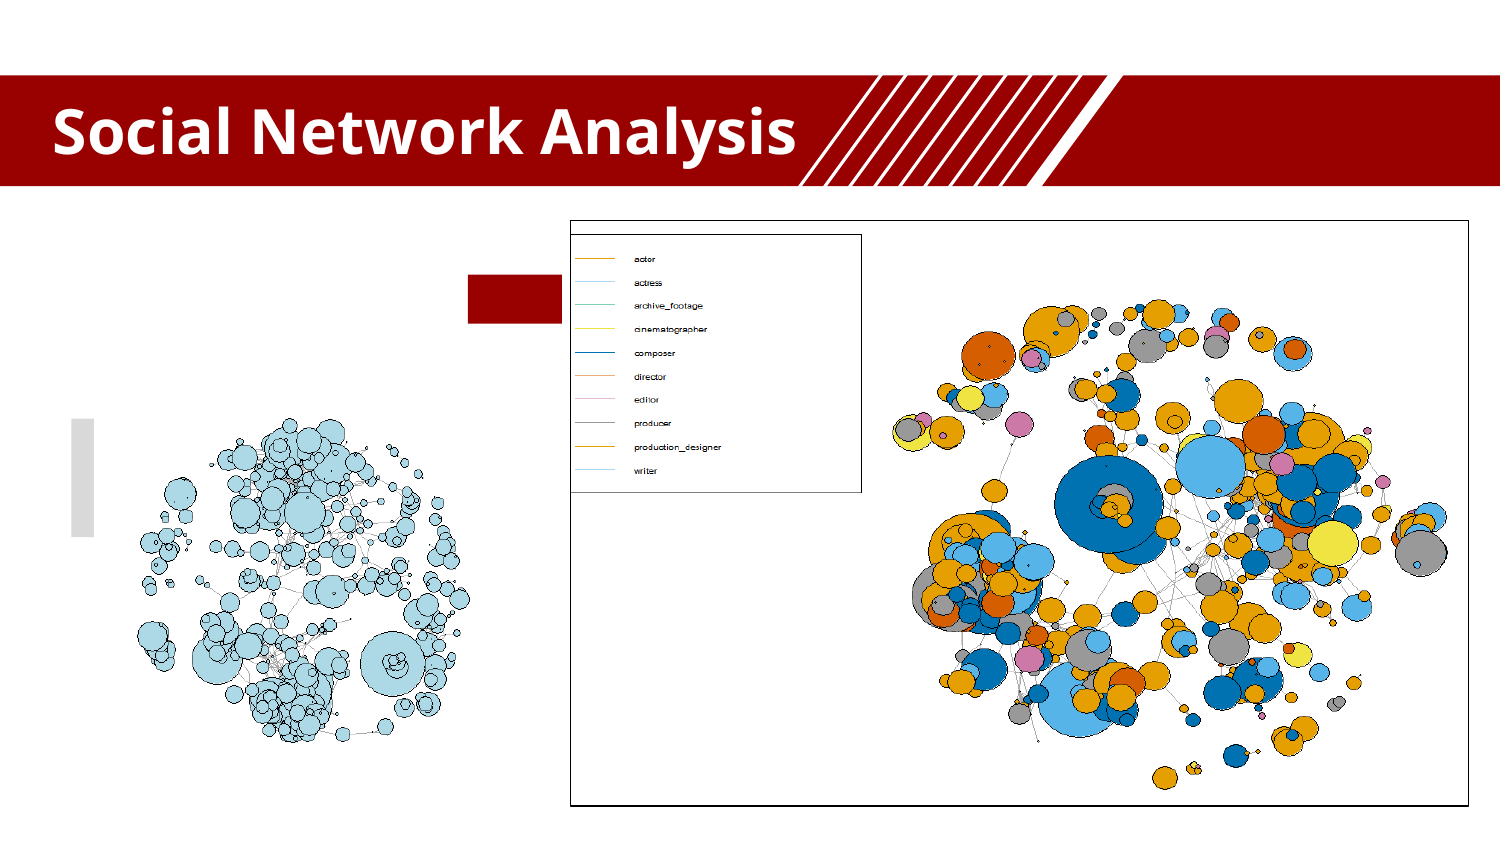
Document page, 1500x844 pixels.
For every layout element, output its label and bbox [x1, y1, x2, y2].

text_box [71, 418, 94, 538]
text_box [467, 274, 562, 324]
picture [570, 221, 1468, 806]
picture [104, 397, 485, 763]
text_box [0, 60, 1500, 201]
